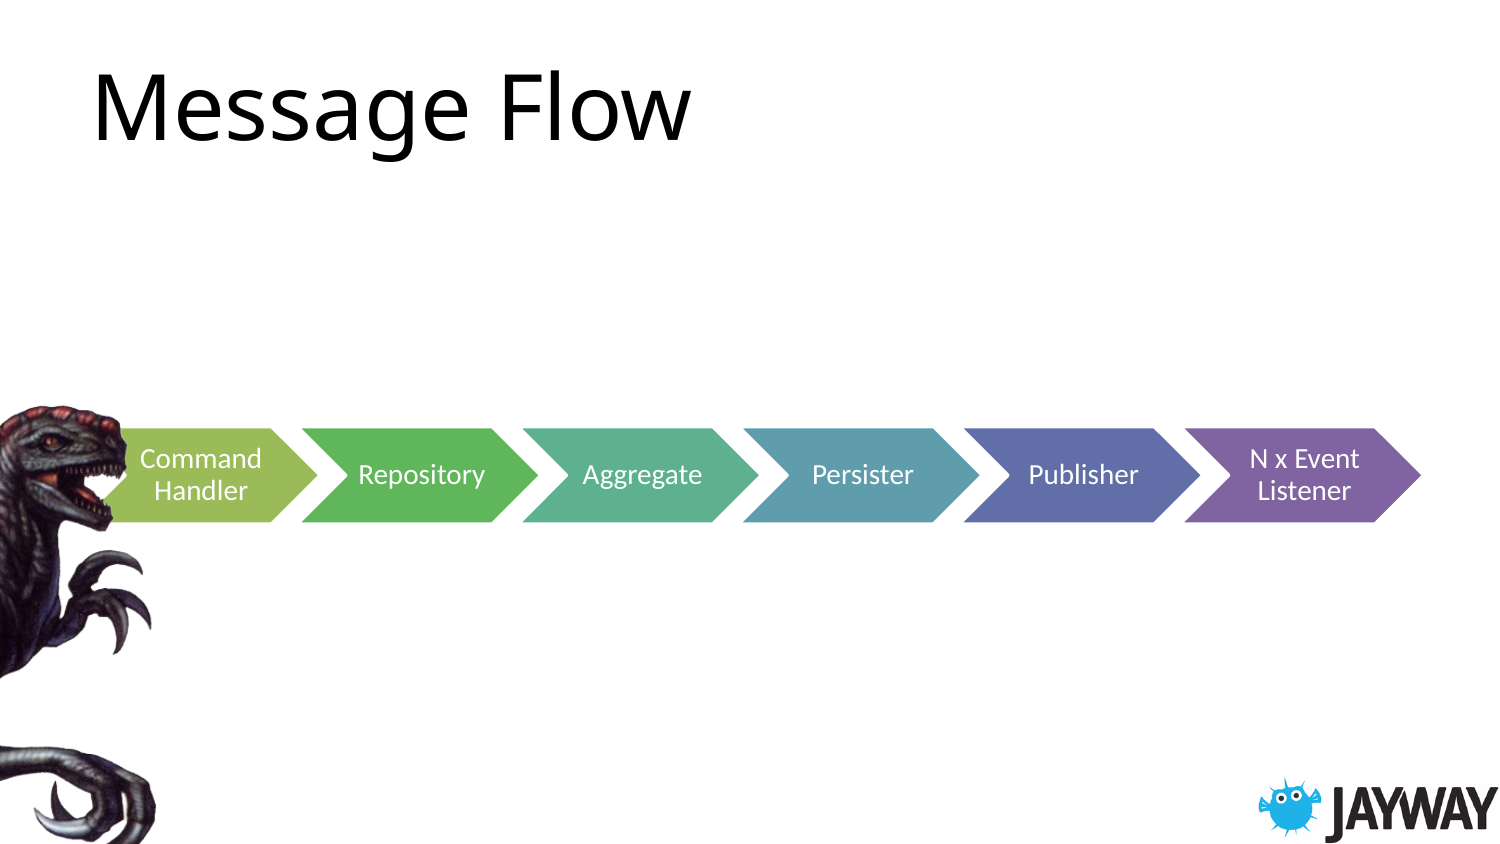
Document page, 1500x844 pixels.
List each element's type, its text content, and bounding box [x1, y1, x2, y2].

picture [1257, 775, 1500, 844]
picture [0, 256, 220, 844]
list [74, 196, 1426, 754]
title Message Flow [75, 33, 1425, 175]
